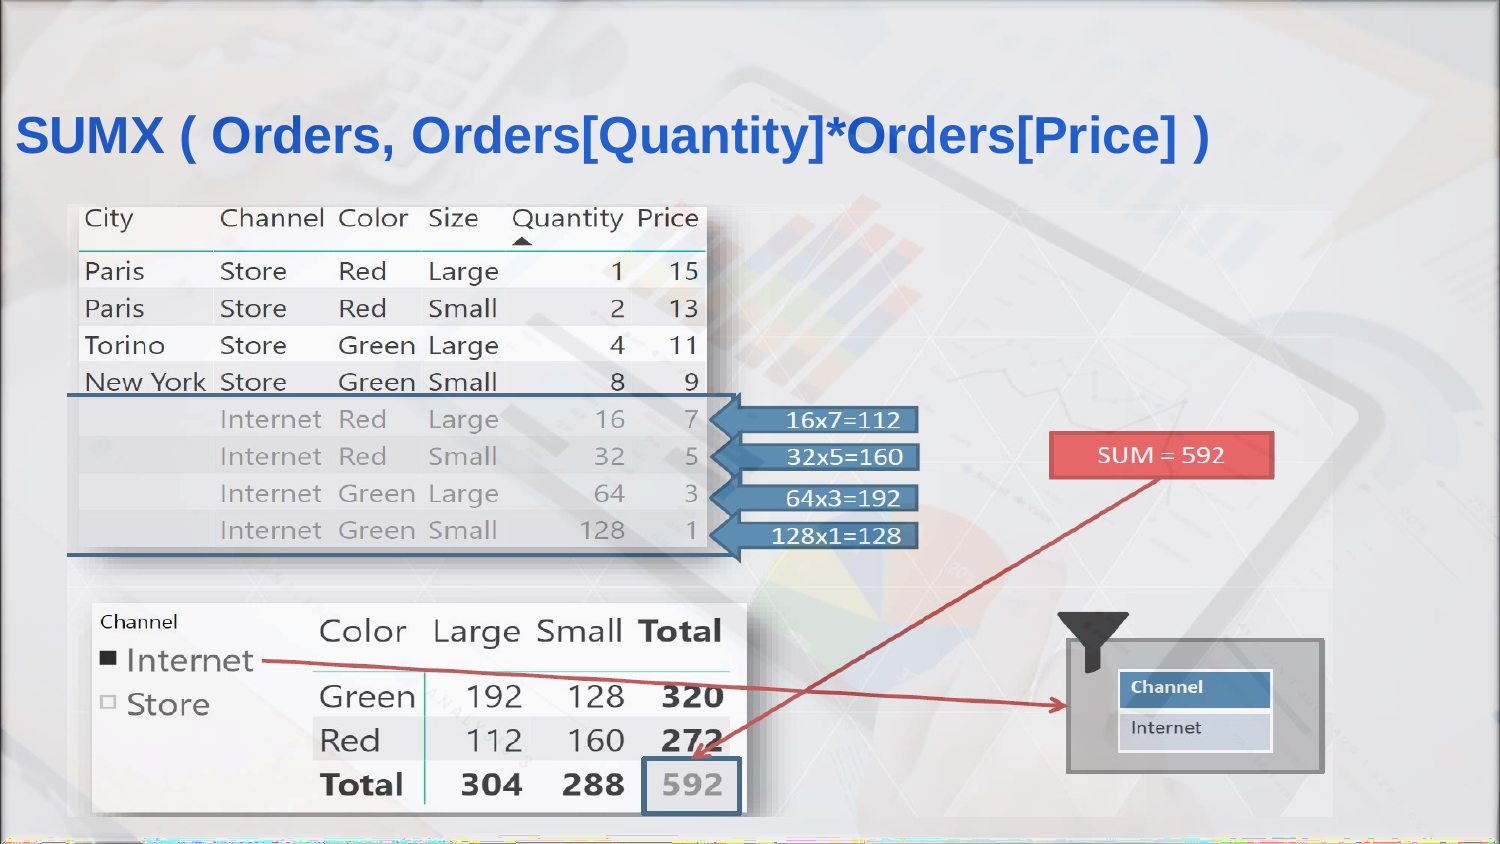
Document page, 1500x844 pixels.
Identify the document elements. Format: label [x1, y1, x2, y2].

text_box [0, 0, 1500, 844]
